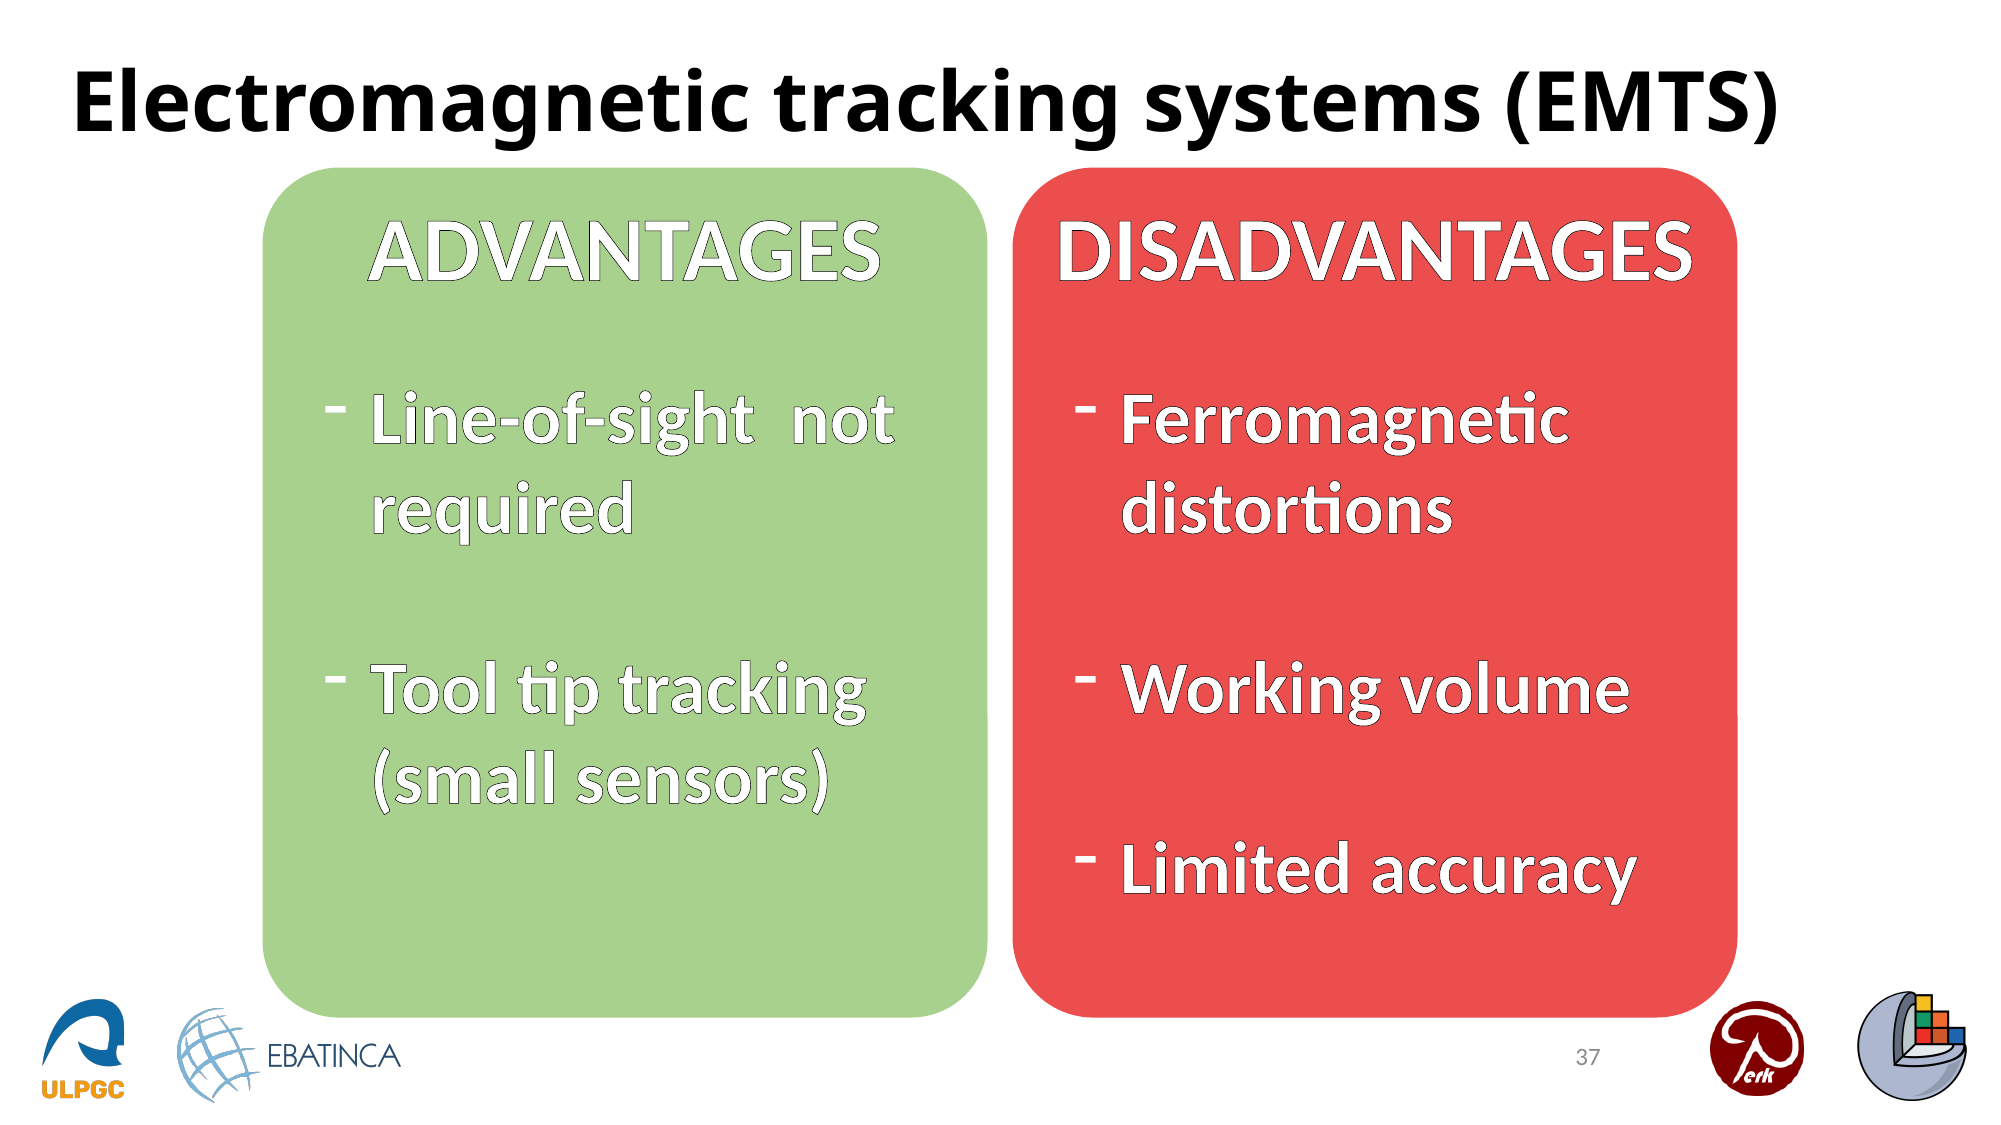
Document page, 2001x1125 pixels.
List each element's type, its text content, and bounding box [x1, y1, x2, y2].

picture [6, 970, 160, 1125]
picture [177, 1008, 401, 1103]
text_box Line-of-sight not required Tool tip tracking (small sensors) [308, 361, 942, 826]
text_box ADVANTAGES [261, 177, 989, 322]
picture [1856, 990, 1968, 1102]
title Electromagnetic tracking systems (EMTS) [55, 33, 1928, 177]
picture [1710, 1001, 1804, 1096]
text_box DISADVANTAGES [1011, 177, 1739, 322]
text_box [1011, 253, 1739, 1019]
text_box Ferromagnetic distortions Working volume Limited accuracy [1058, 361, 1692, 916]
text_box [261, 253, 989, 1019]
